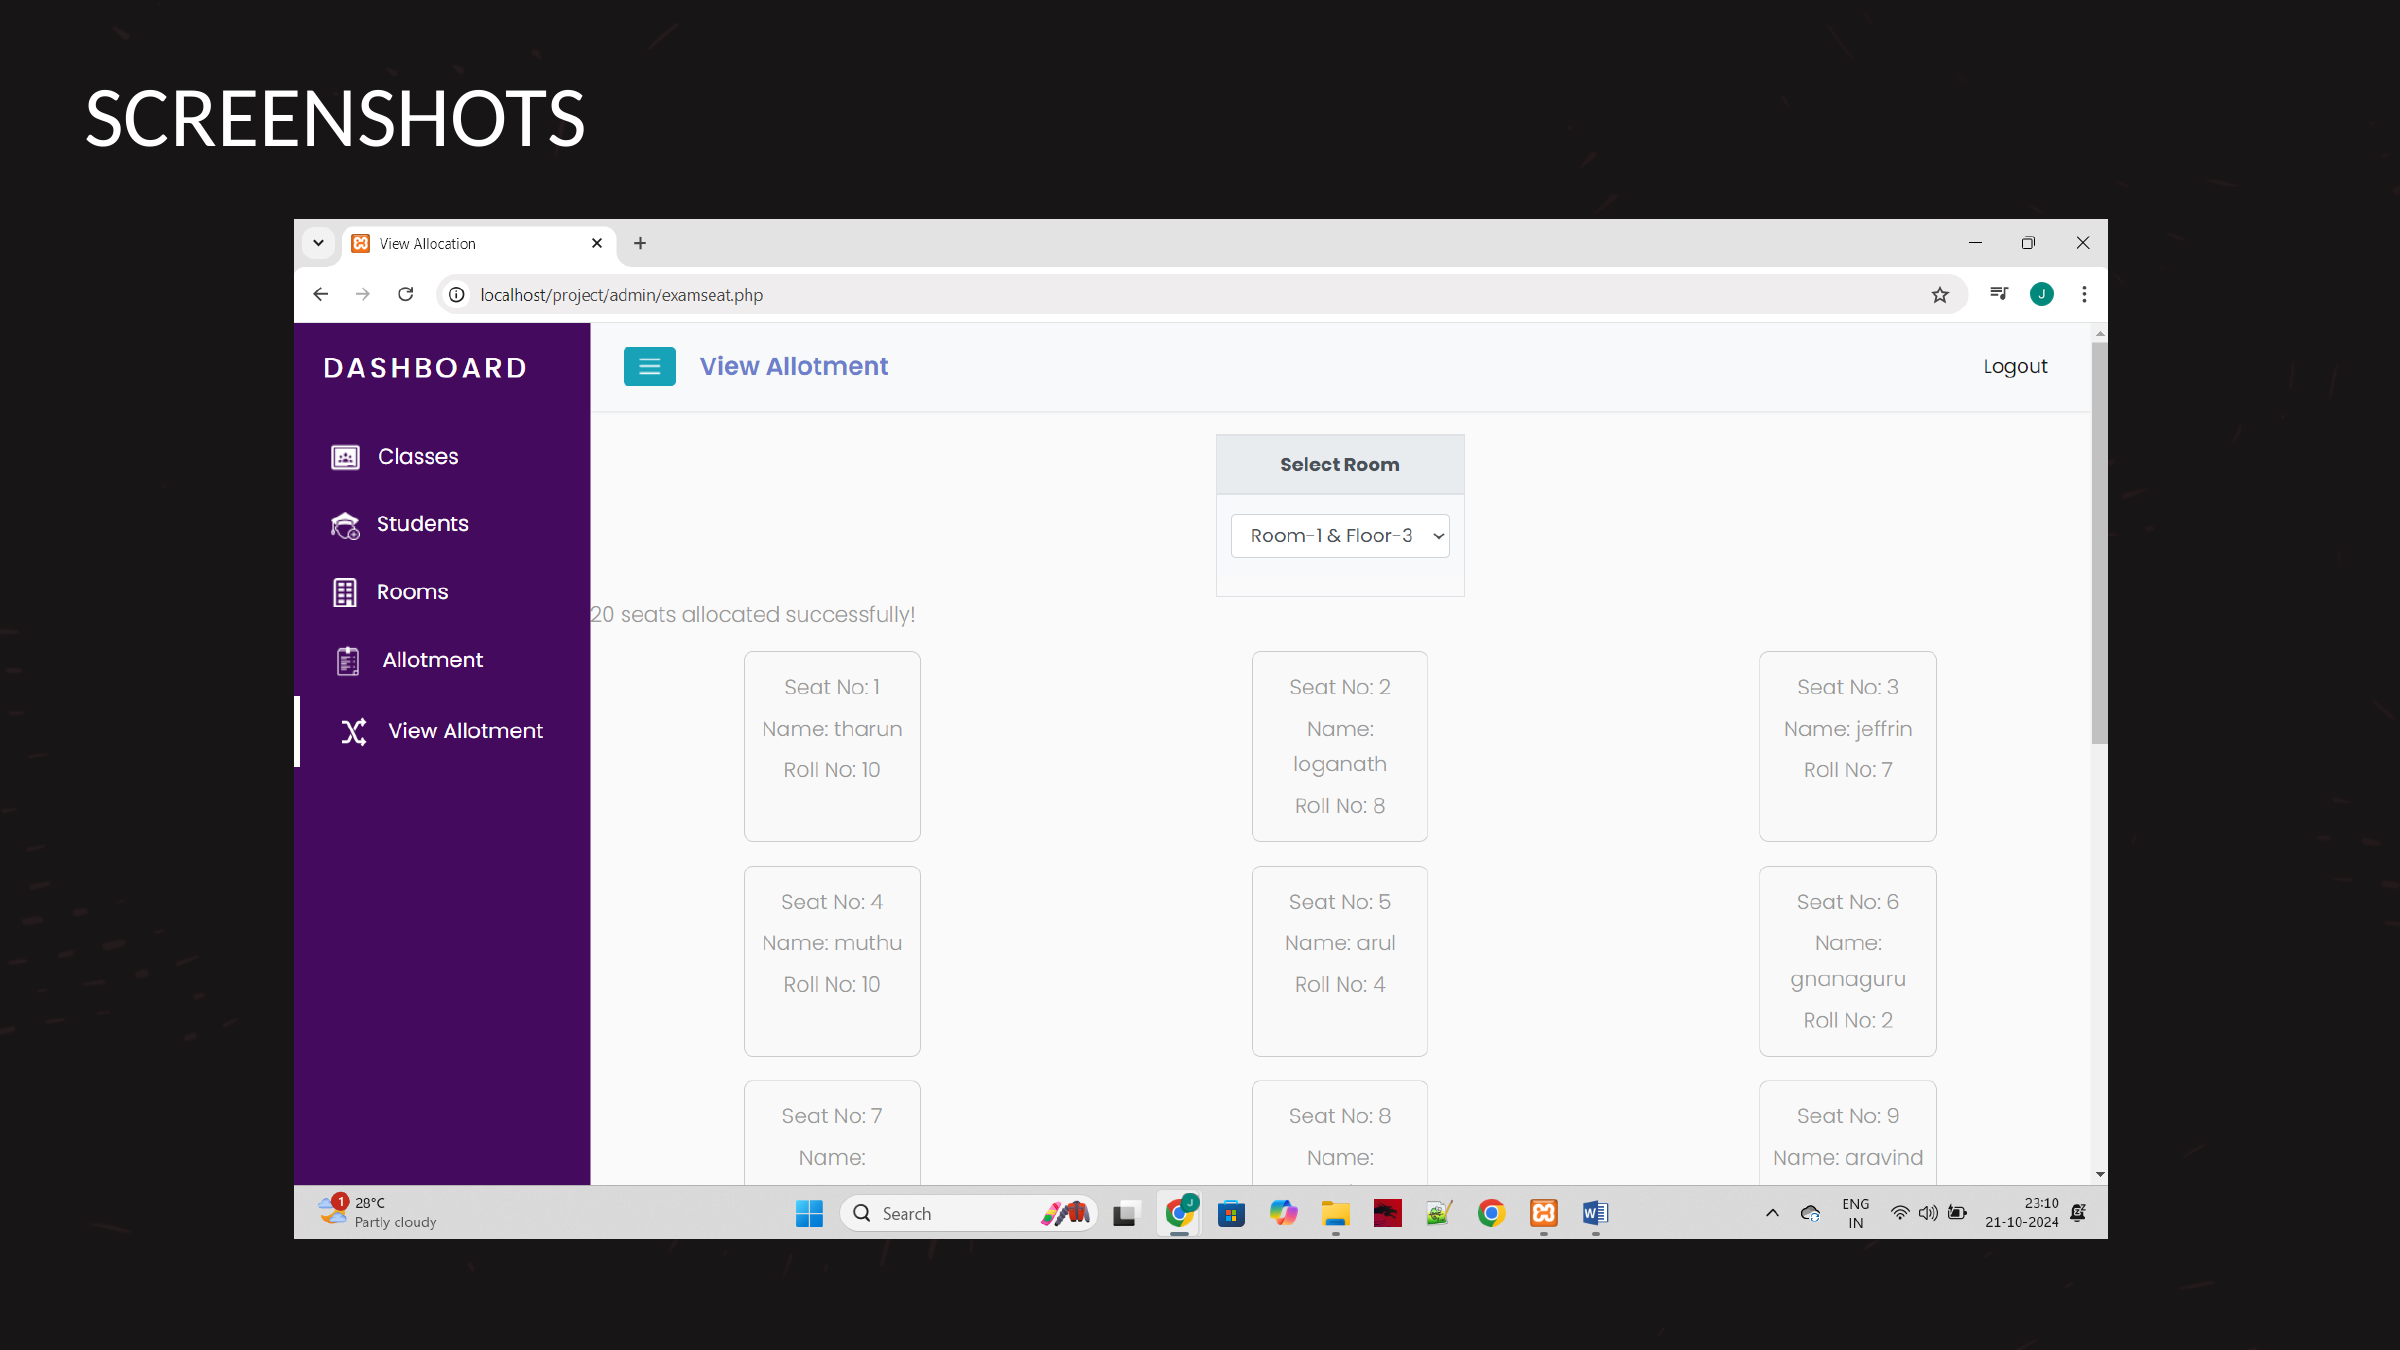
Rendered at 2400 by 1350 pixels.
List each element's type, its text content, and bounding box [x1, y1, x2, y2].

picture [294, 219, 2108, 1239]
text_box SCREENSHOTS [84, 54, 1399, 164]
